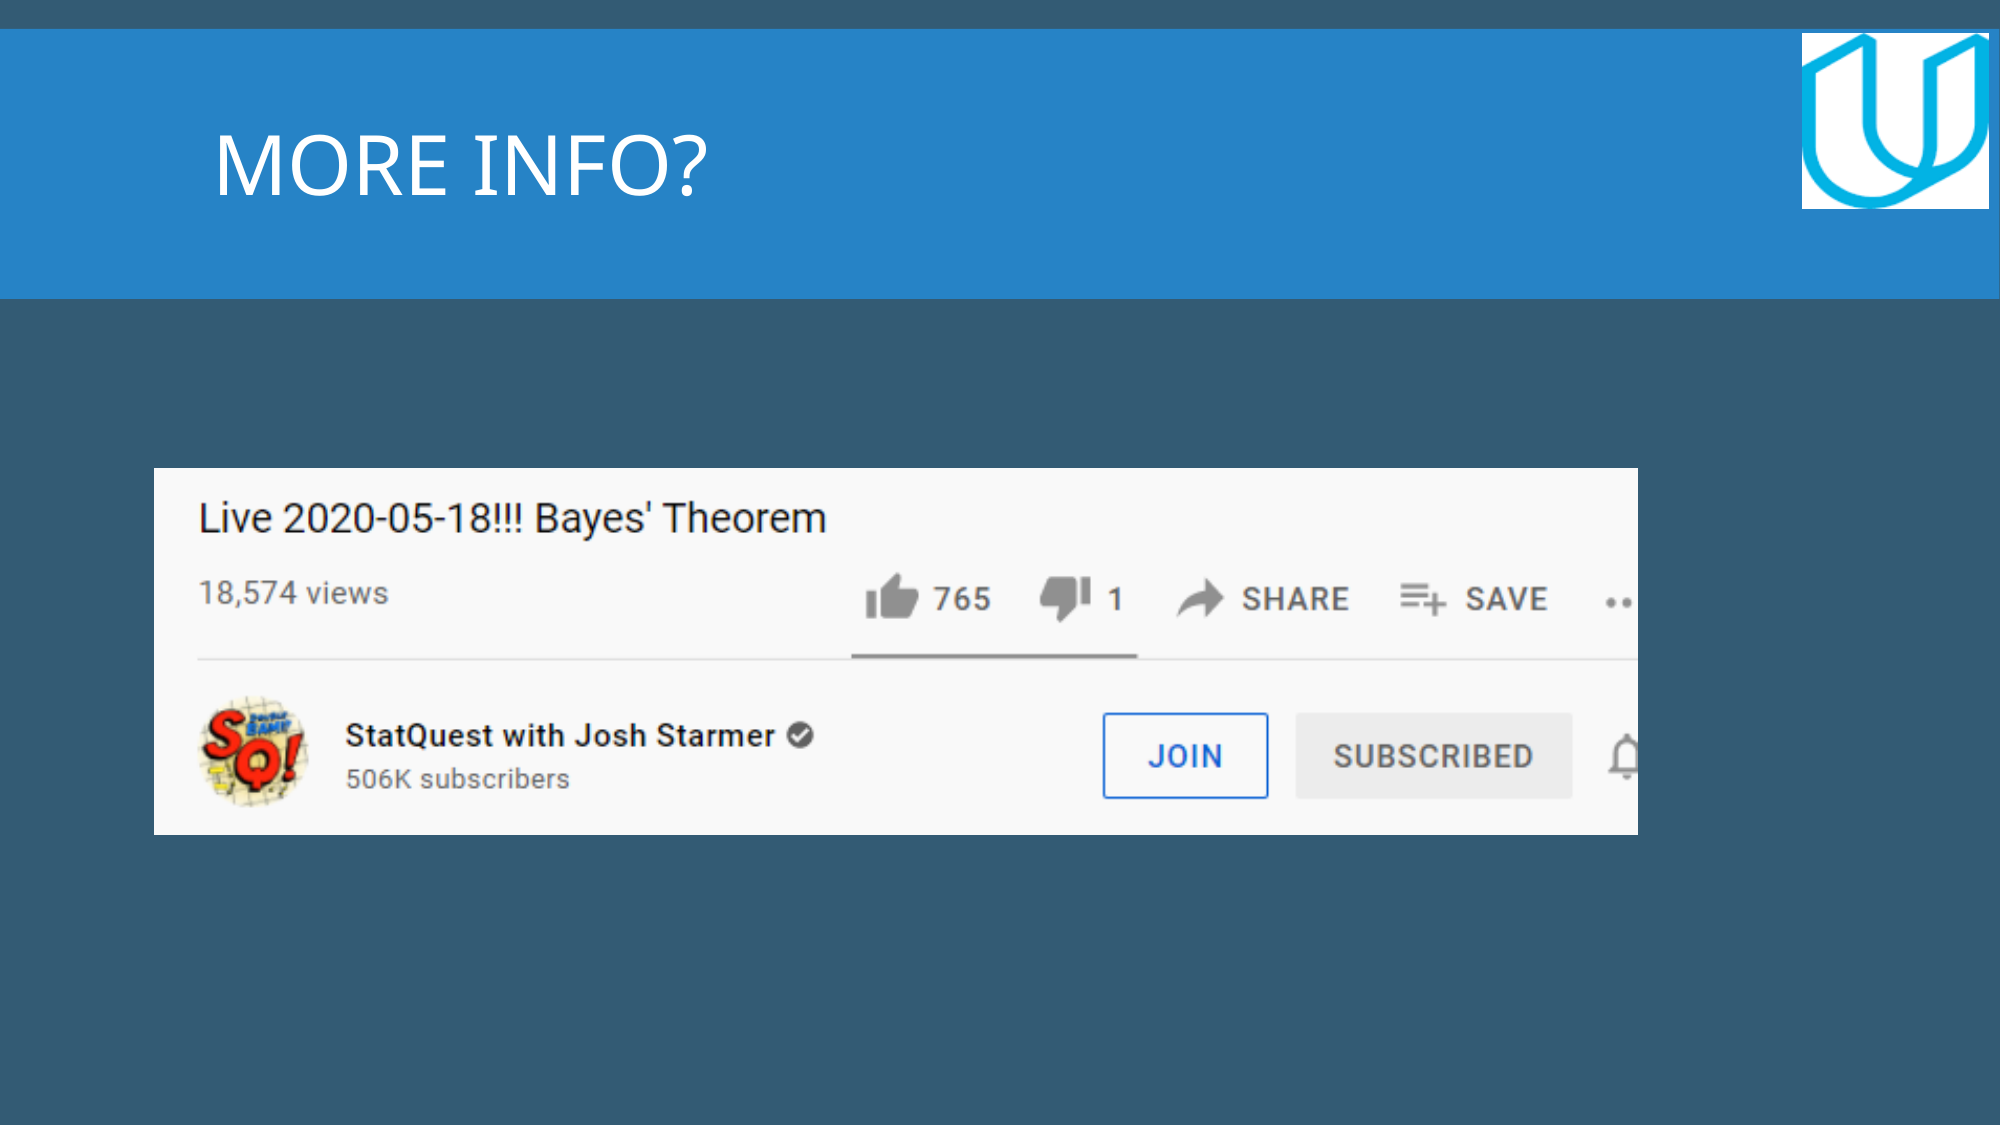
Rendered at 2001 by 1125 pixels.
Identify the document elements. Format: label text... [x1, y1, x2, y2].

picture [1802, 33, 1989, 167]
picture [1933, 47, 1974, 167]
title More info? [197, 46, 1803, 295]
picture [154, 467, 1639, 835]
picture [1816, 47, 1912, 197]
picture [1876, 124, 1989, 209]
picture [1803, 159, 1866, 209]
